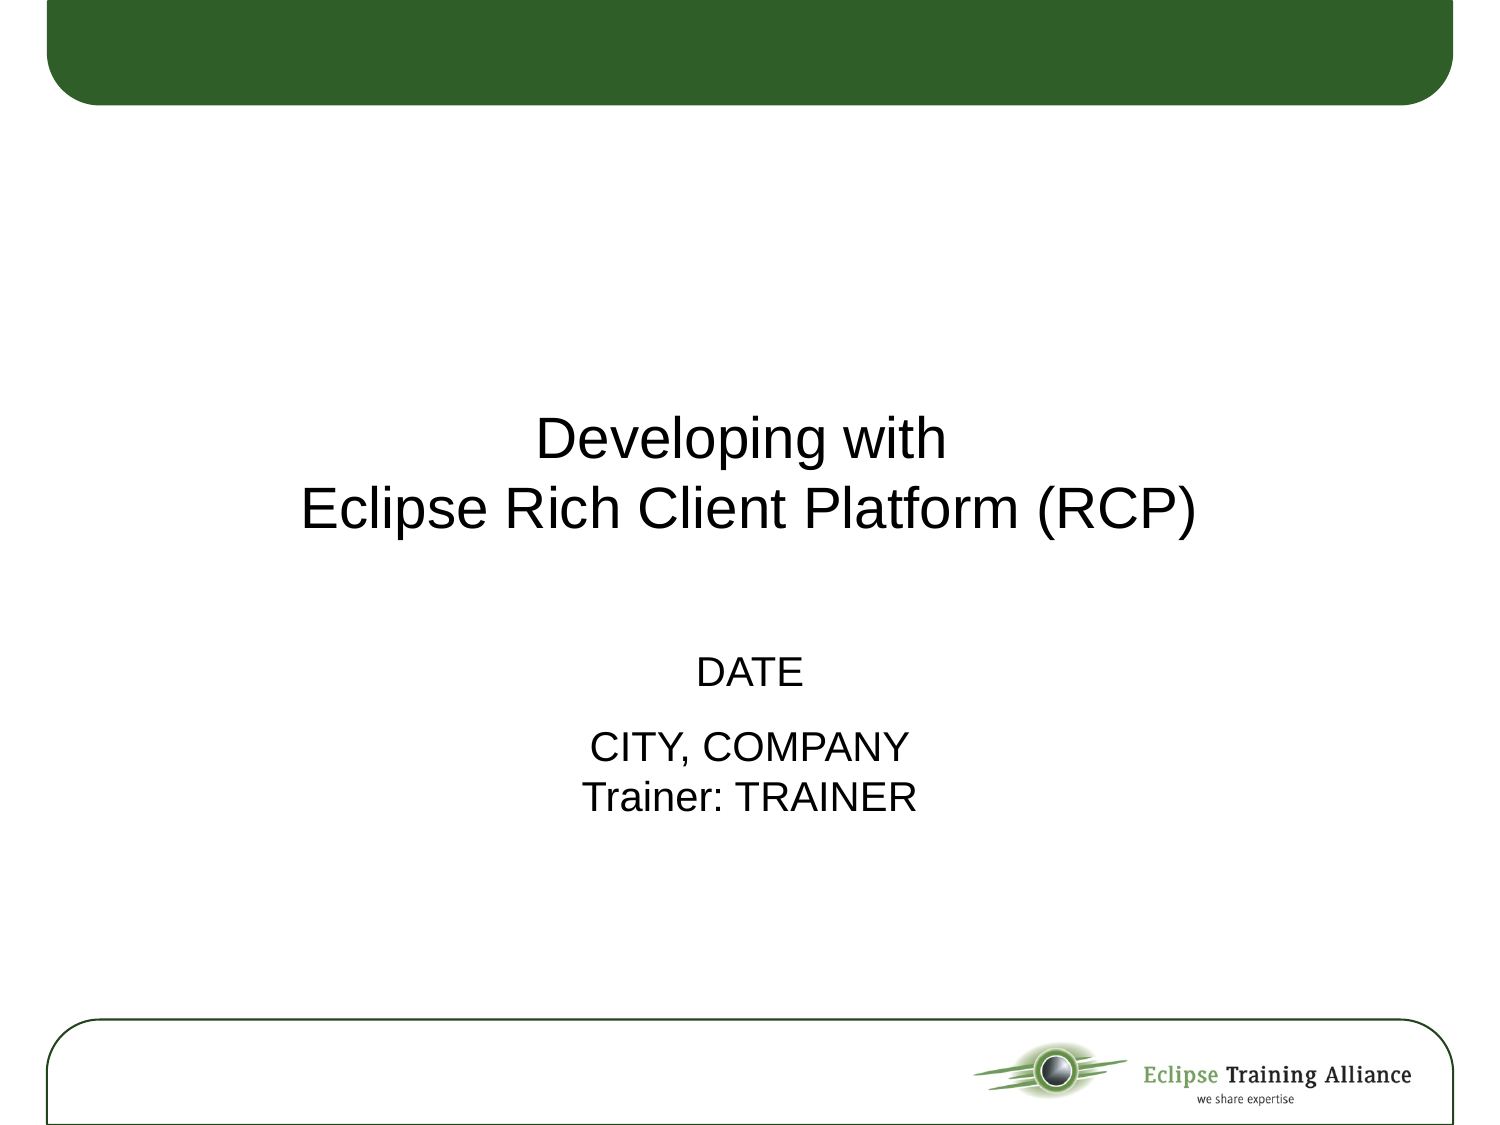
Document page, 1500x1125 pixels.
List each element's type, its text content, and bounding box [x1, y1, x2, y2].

subtitle DATE CITY, COMPANY Trainer: TRAINER [225, 637, 1275, 925]
title Developing with Eclipse Rich Client Platform (RCP) [112, 349, 1388, 591]
picture [973, 1038, 1411, 1106]
